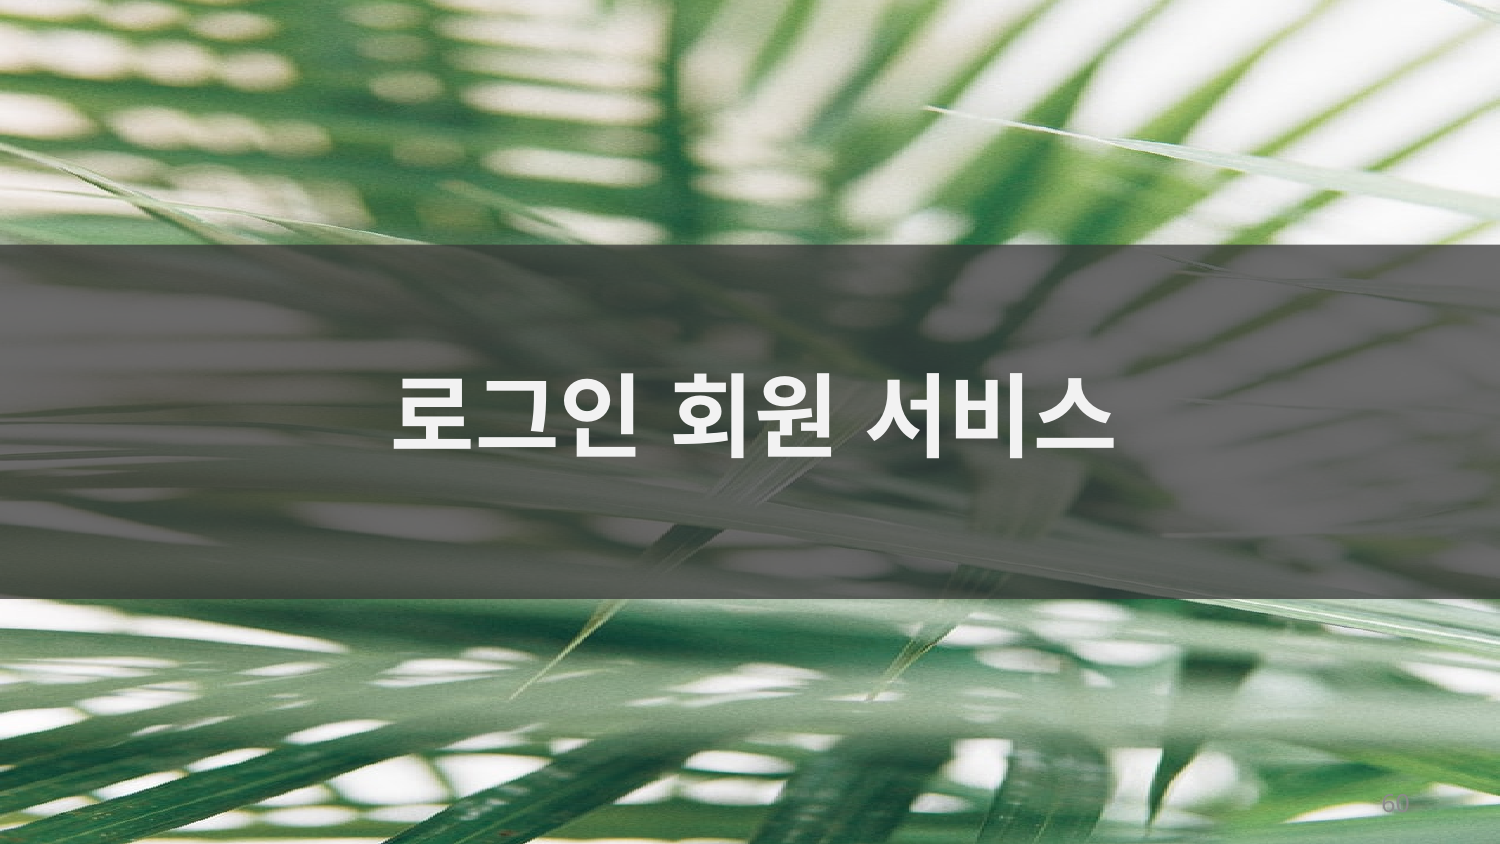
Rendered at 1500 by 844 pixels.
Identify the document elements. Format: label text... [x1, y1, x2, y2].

picture [0, 0, 1500, 243]
text_box [0, 243, 1500, 601]
picture [0, 601, 1500, 844]
slide_number 60 [1074, 782, 1425, 827]
text_box 로그인 회원 서비스 [375, 350, 1134, 476]
